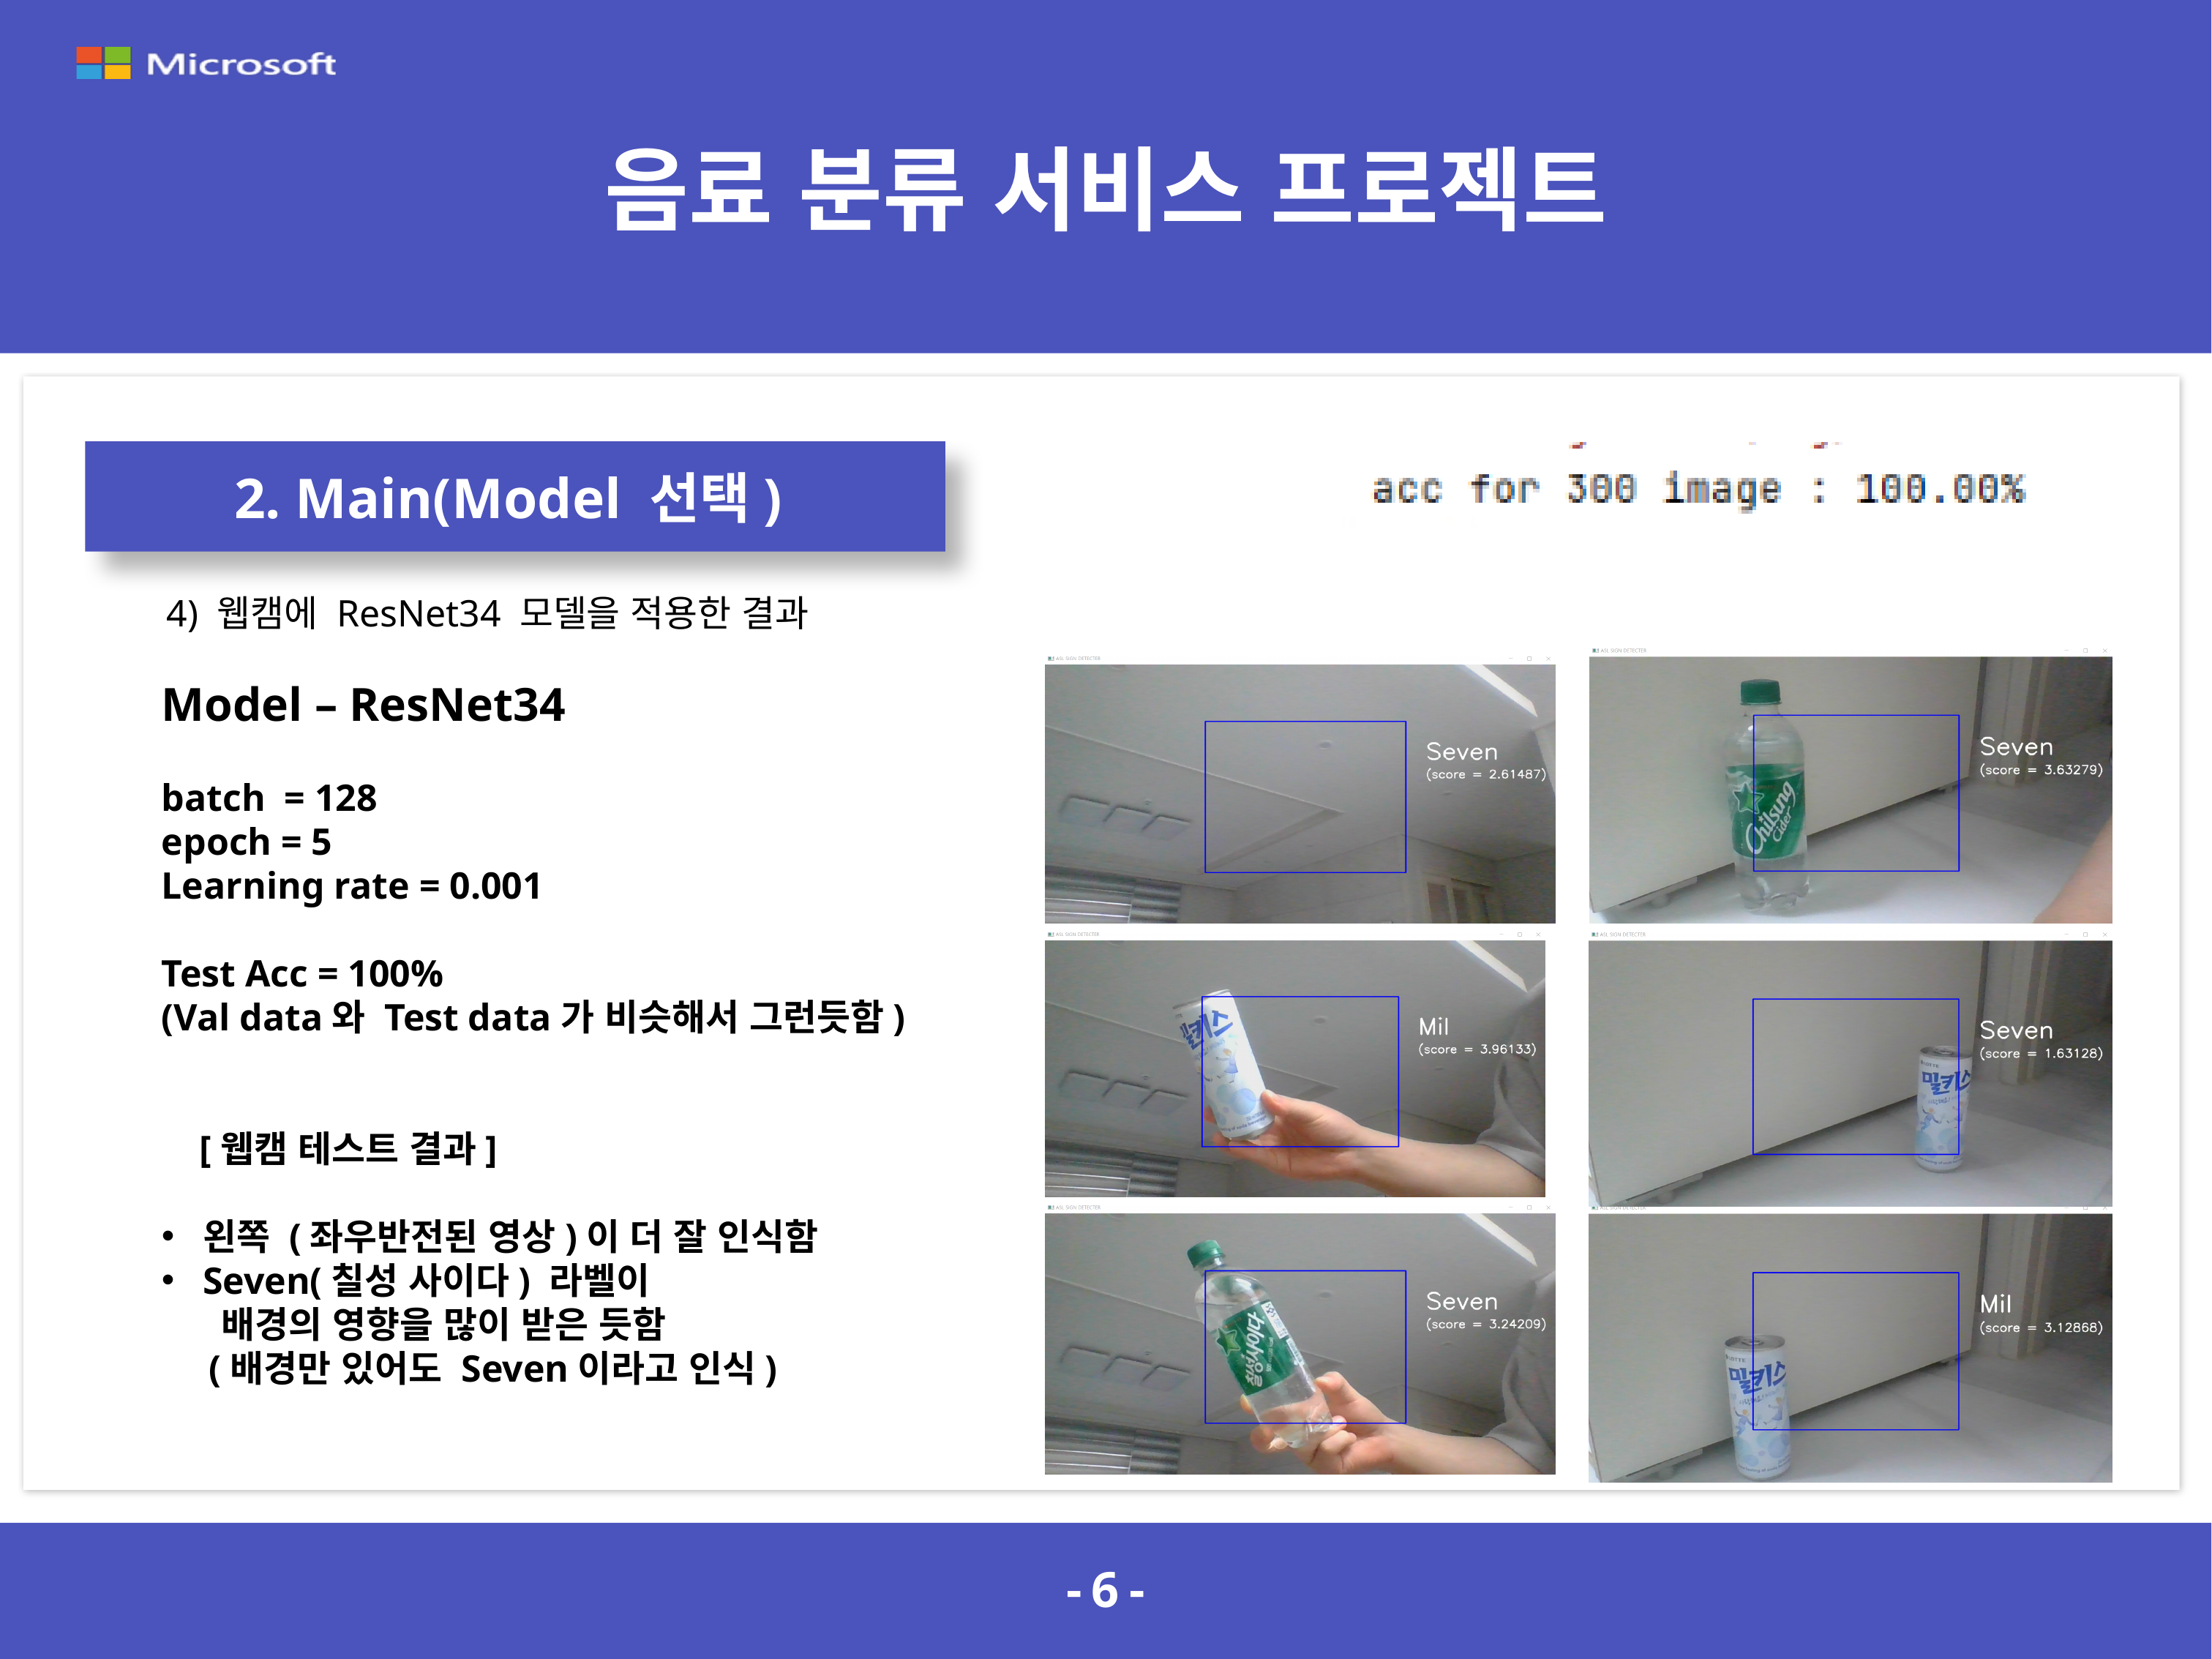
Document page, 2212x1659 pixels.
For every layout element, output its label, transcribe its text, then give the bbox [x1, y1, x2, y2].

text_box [1045, 648, 2112, 1483]
text_box - 6 - [898, 1559, 1313, 1614]
text_box [23, 375, 2181, 1491]
text_box 4) 웹캠에 ResNet34 모델을 적용한 결과 [156, 585, 2055, 640]
text_box 2. Main(Model 선택) [84, 441, 946, 553]
title 음료 분류 서비스 프로젝트 [299, 108, 1913, 280]
text_box Model – ResNet34 batch = 128 epoch = 5 Learning rate = 0.001 Test Acc = 100% (Val data와 Test data가 비슷해서 그런듯함) [웹캠 테스트 결과] 왼쪽 (좌우반전된 영상)이 더 잘 인식함 Seven(칠성 사이다) 라벨이 배경의 영향을 많이 받은 듯함 (배경만 있어도 Seven이라고 인식) [150, 670, 1045, 1483]
picture [1342, 442, 2113, 543]
